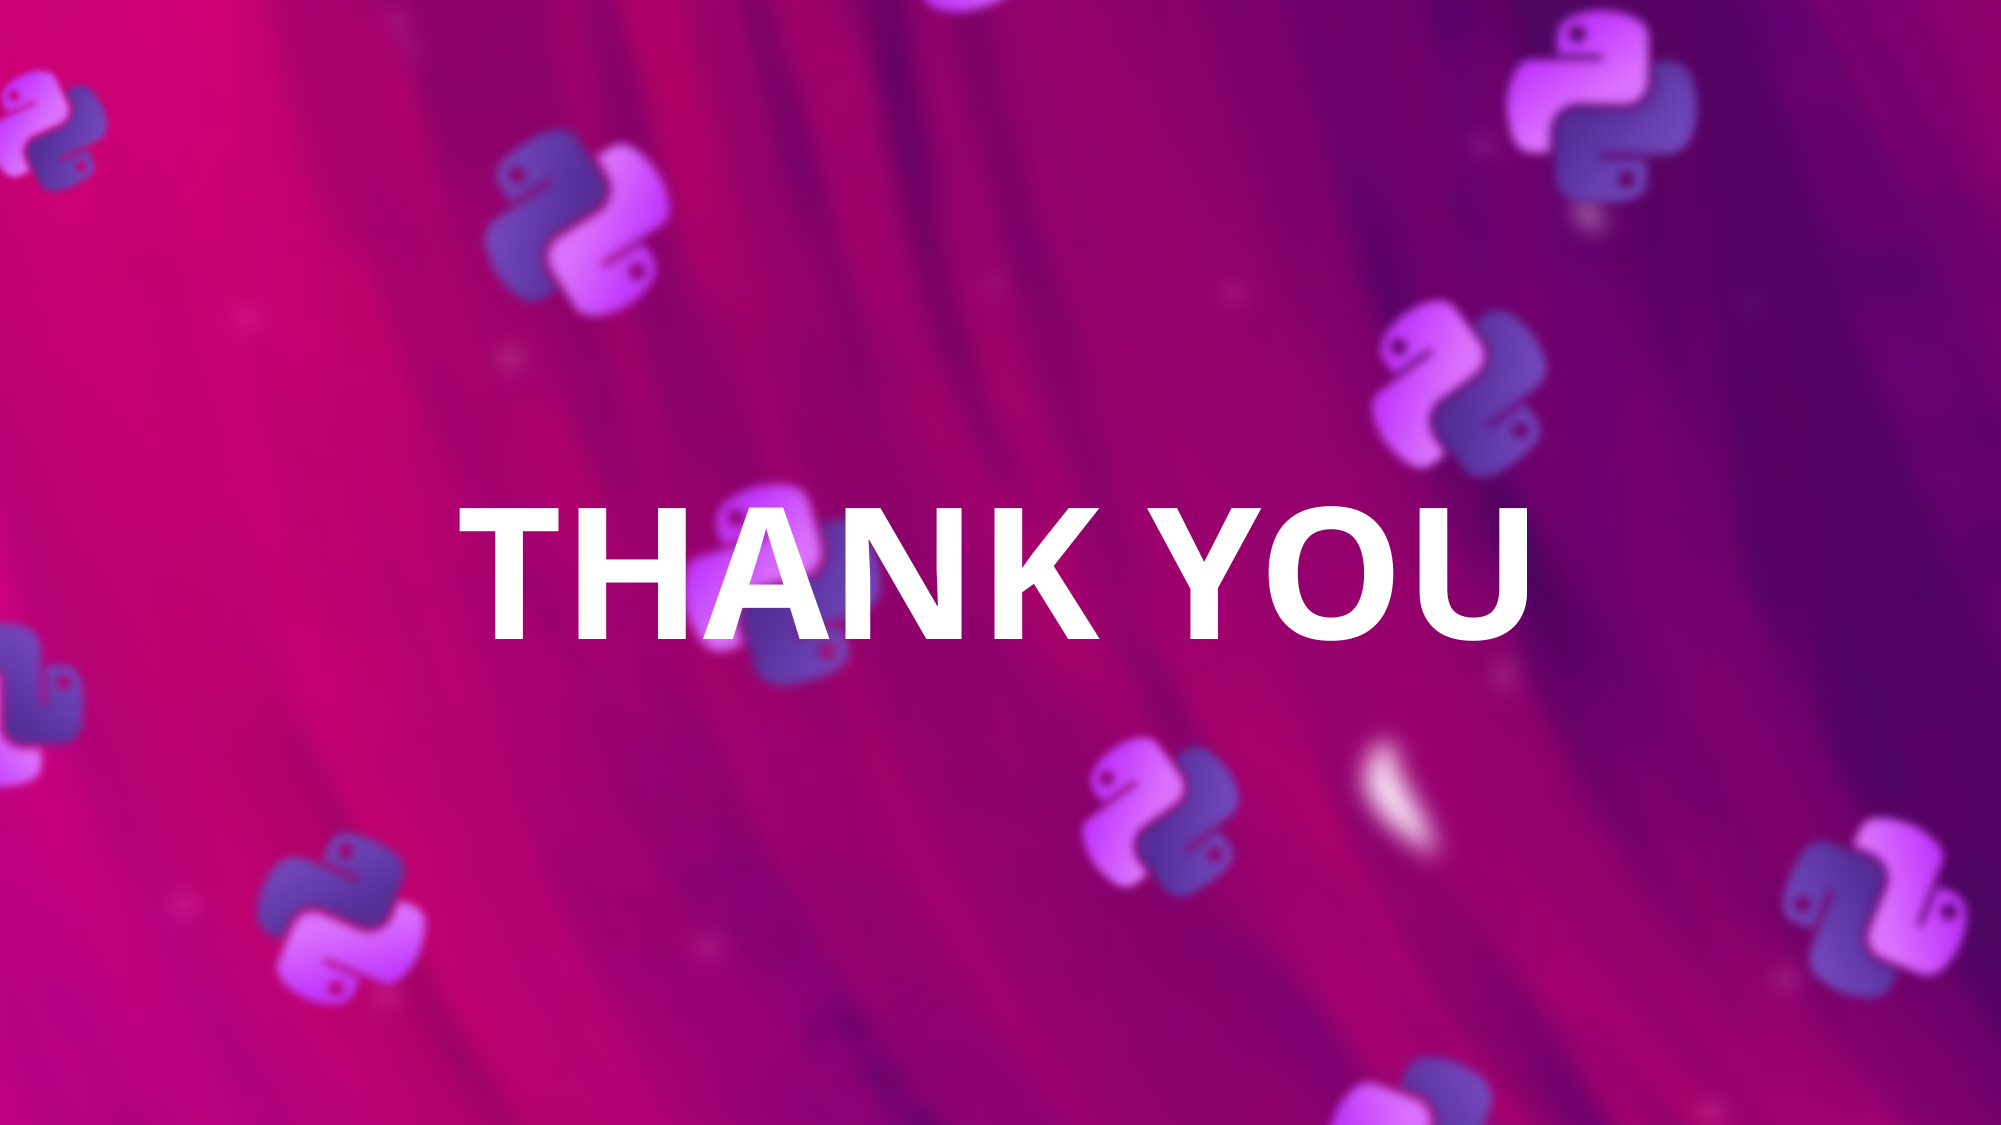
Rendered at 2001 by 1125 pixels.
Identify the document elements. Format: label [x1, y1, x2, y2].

text_box [0, 0, 2000, 1125]
